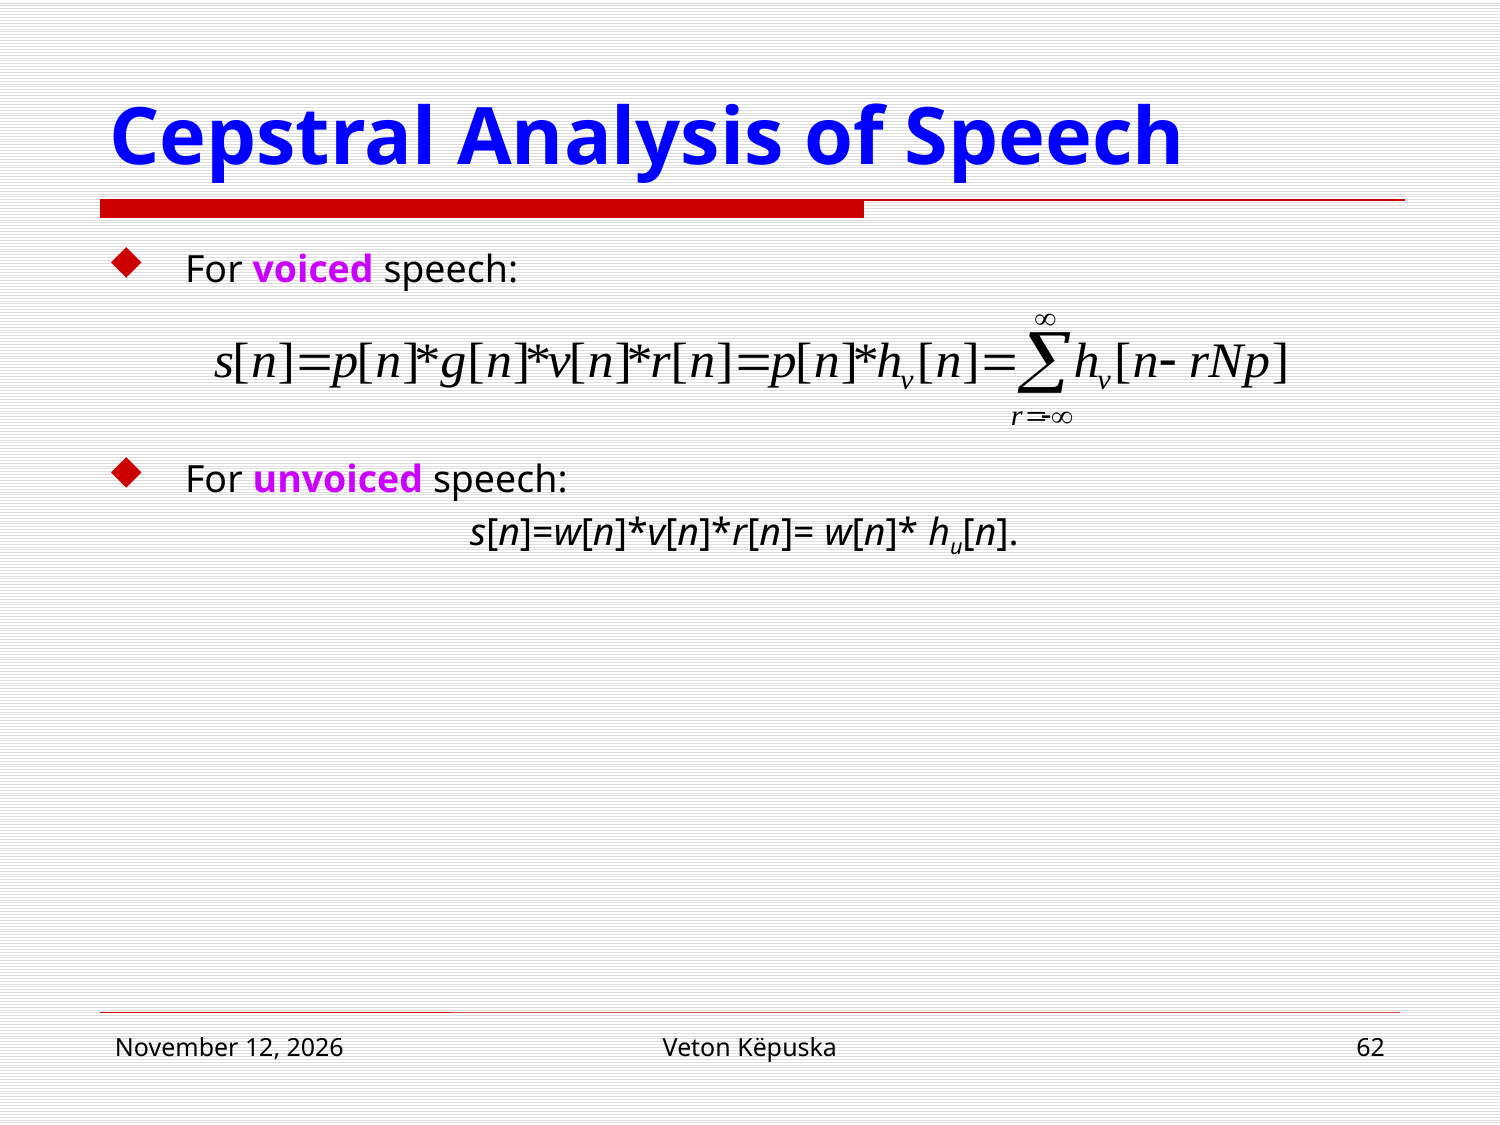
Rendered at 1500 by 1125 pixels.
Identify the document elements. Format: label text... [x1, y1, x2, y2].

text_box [204, 294, 1294, 436]
footer Veton Këpuska [512, 1024, 988, 1103]
list For voiced speech: For unvoiced speech: s[n]=w[n]*v[n]*r[n]= w[n]* hu[n]. [92, 237, 1406, 988]
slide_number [99, 1024, 426, 1103]
title Cepstral Analysis of Speech [93, 49, 1407, 188]
slide_number 62 [1074, 1024, 1401, 1103]
